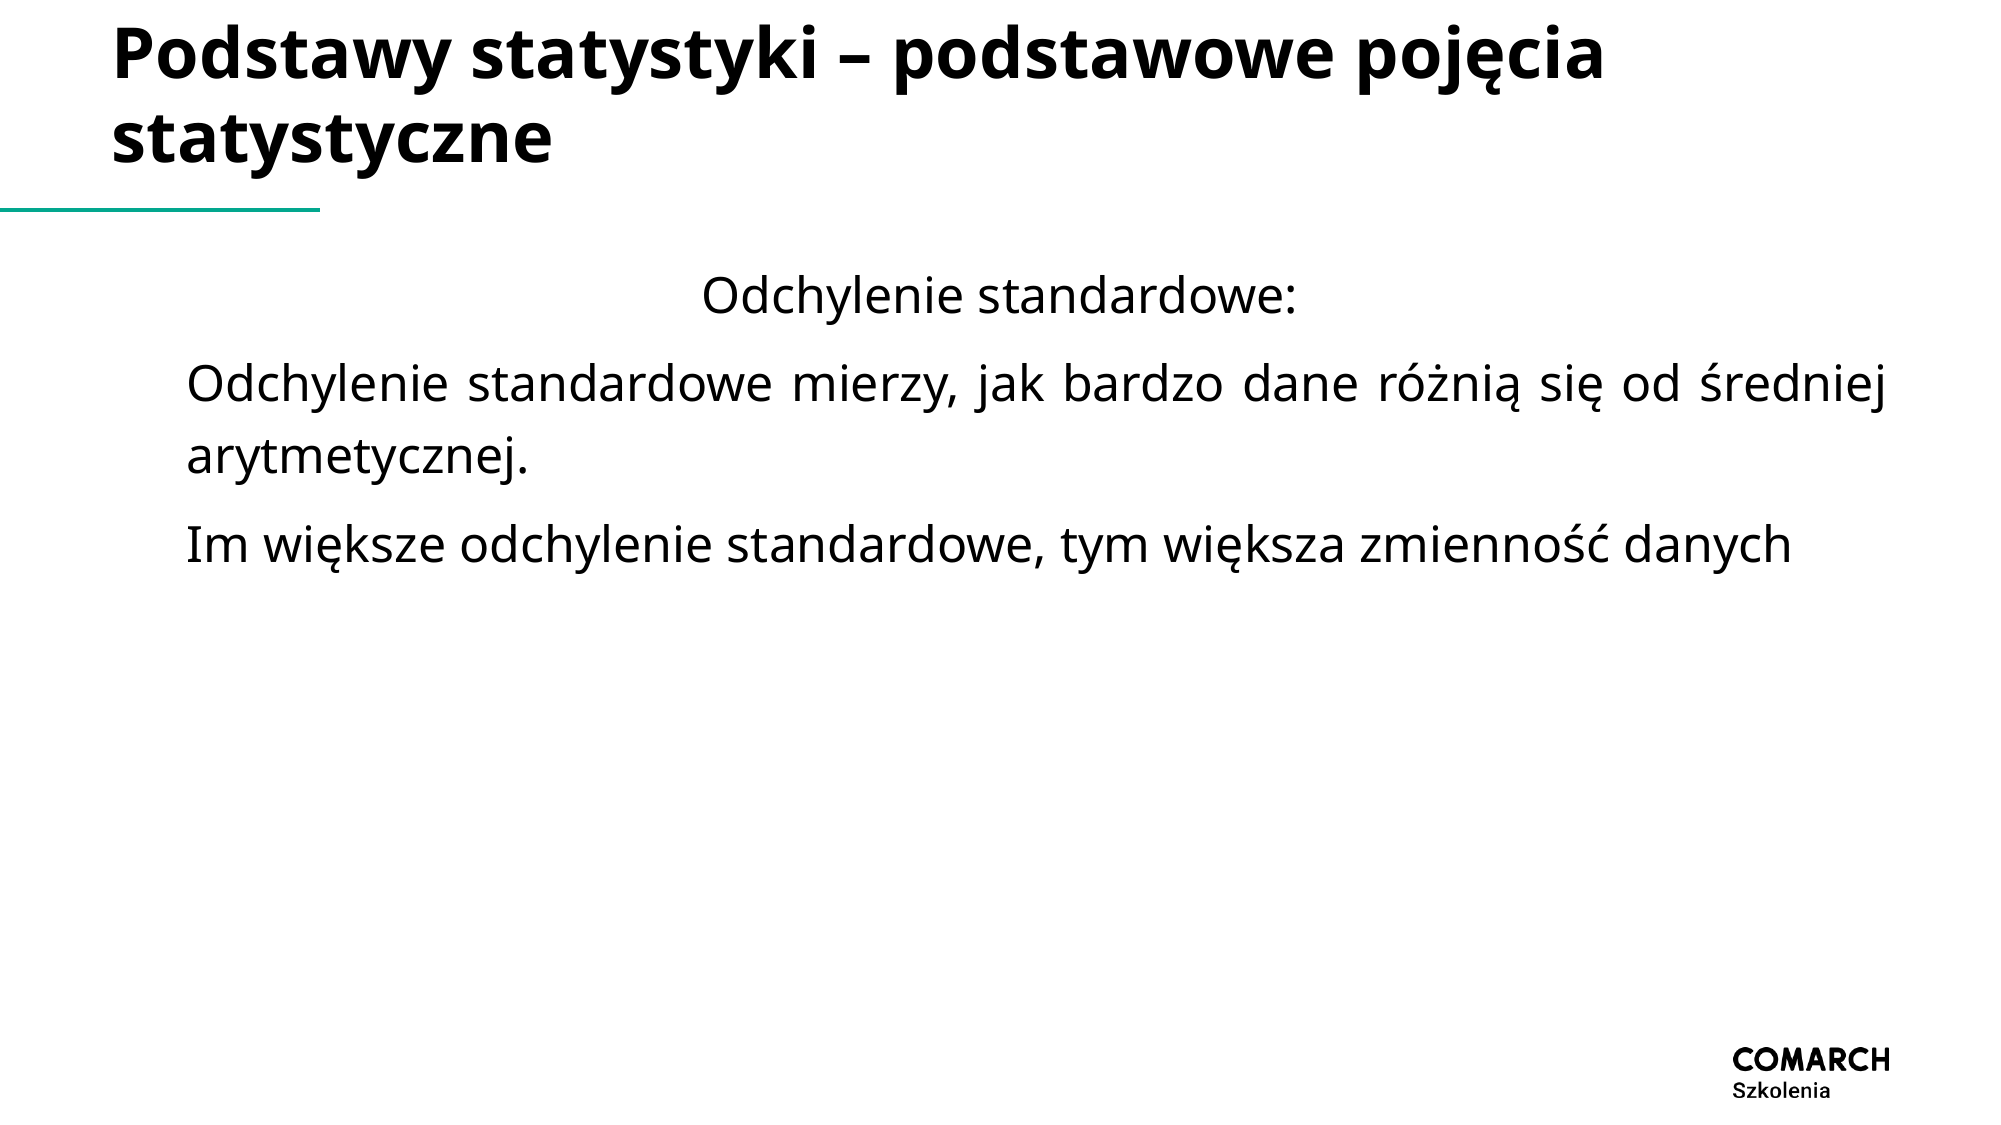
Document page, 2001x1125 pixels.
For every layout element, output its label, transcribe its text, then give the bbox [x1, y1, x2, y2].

list Odchylenie standardowe: Odchylenie standardowe mierzy, jak bardzo dane różnią się od średniej arytmetycznej. Im większe odchylenie standardowe, tym większa zmienność danych [111, 243, 1889, 1000]
picture [1733, 1047, 1889, 1098]
title Podstawy statystyki – podstawowe pojęcia statystyczne [111, 0, 1889, 185]
